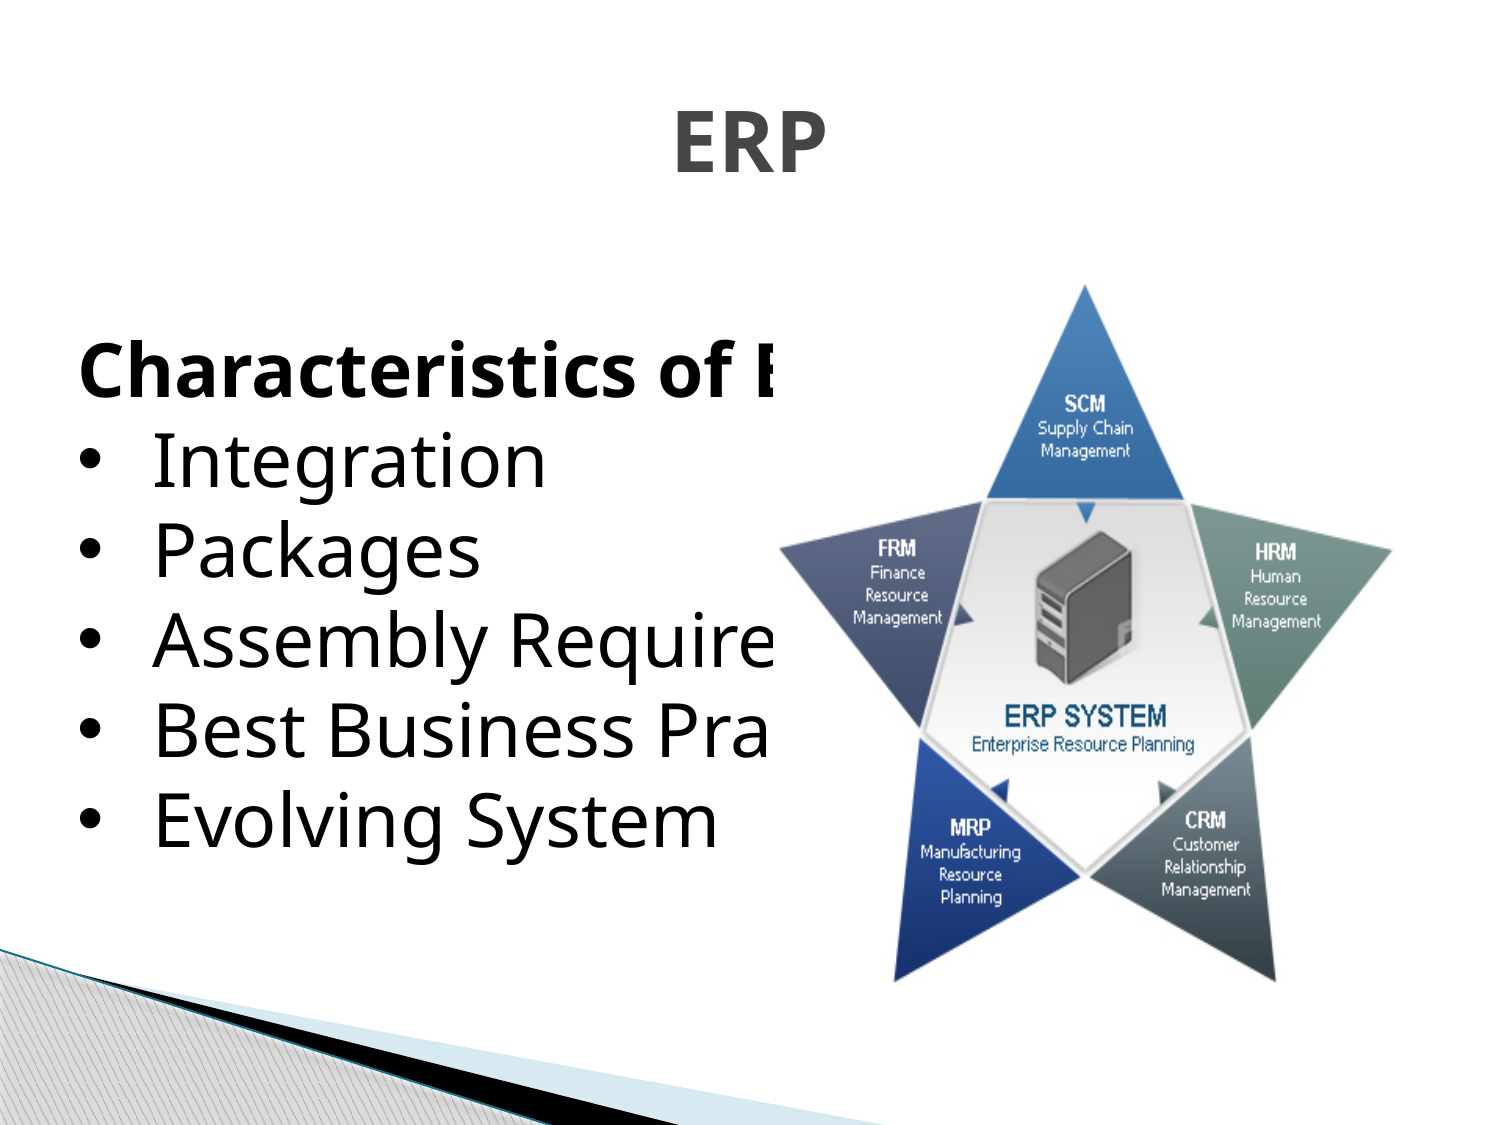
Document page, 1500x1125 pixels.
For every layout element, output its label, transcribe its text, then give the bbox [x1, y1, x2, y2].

title ERP [75, 45, 1425, 233]
picture [773, 279, 1396, 988]
text_box Characteristics of ERP Integration Packages Assembly Requirement Best Business Practice Evolving System [62, 315, 767, 871]
